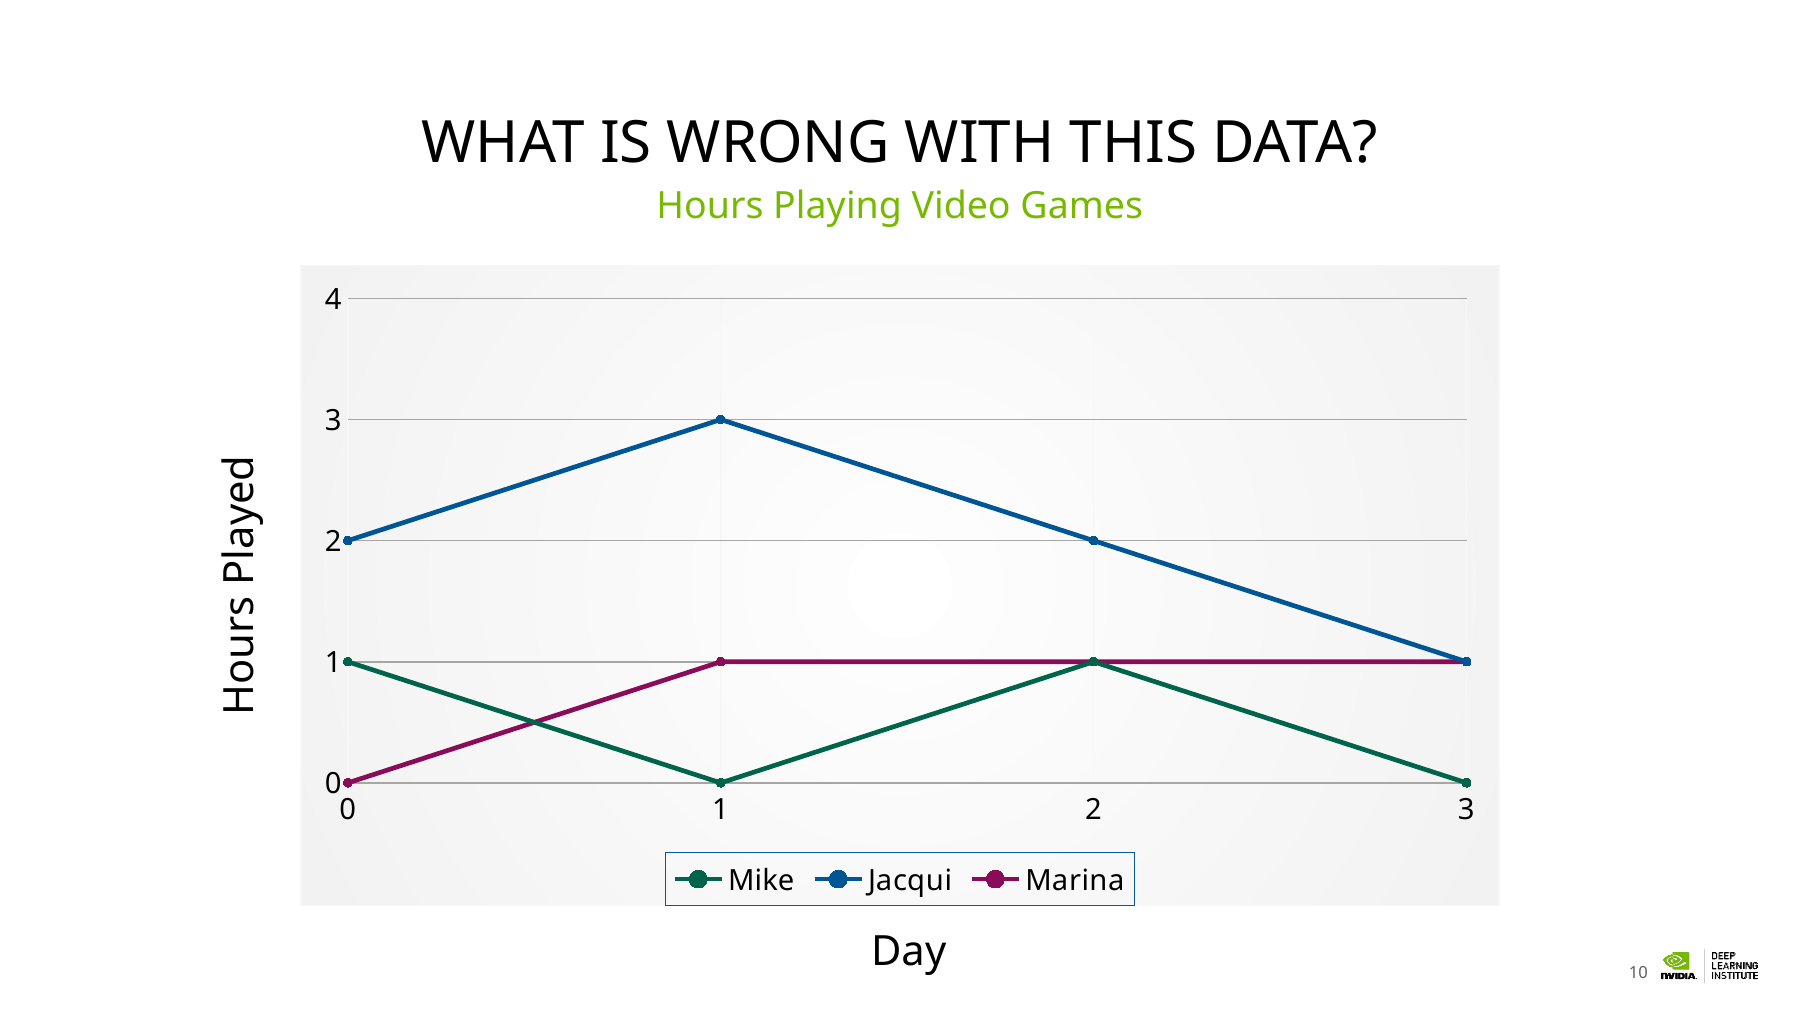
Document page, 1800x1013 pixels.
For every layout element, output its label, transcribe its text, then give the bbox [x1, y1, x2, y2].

list Hours Playing Video Games [81, 178, 1719, 265]
picture [1661, 949, 1704, 983]
picture [1705, 949, 1758, 983]
chart [299, 264, 1501, 907]
text_box Hours Played [208, 439, 271, 732]
title What is Wrong with This data? [81, 85, 1719, 178]
text_box Day [854, 920, 963, 984]
